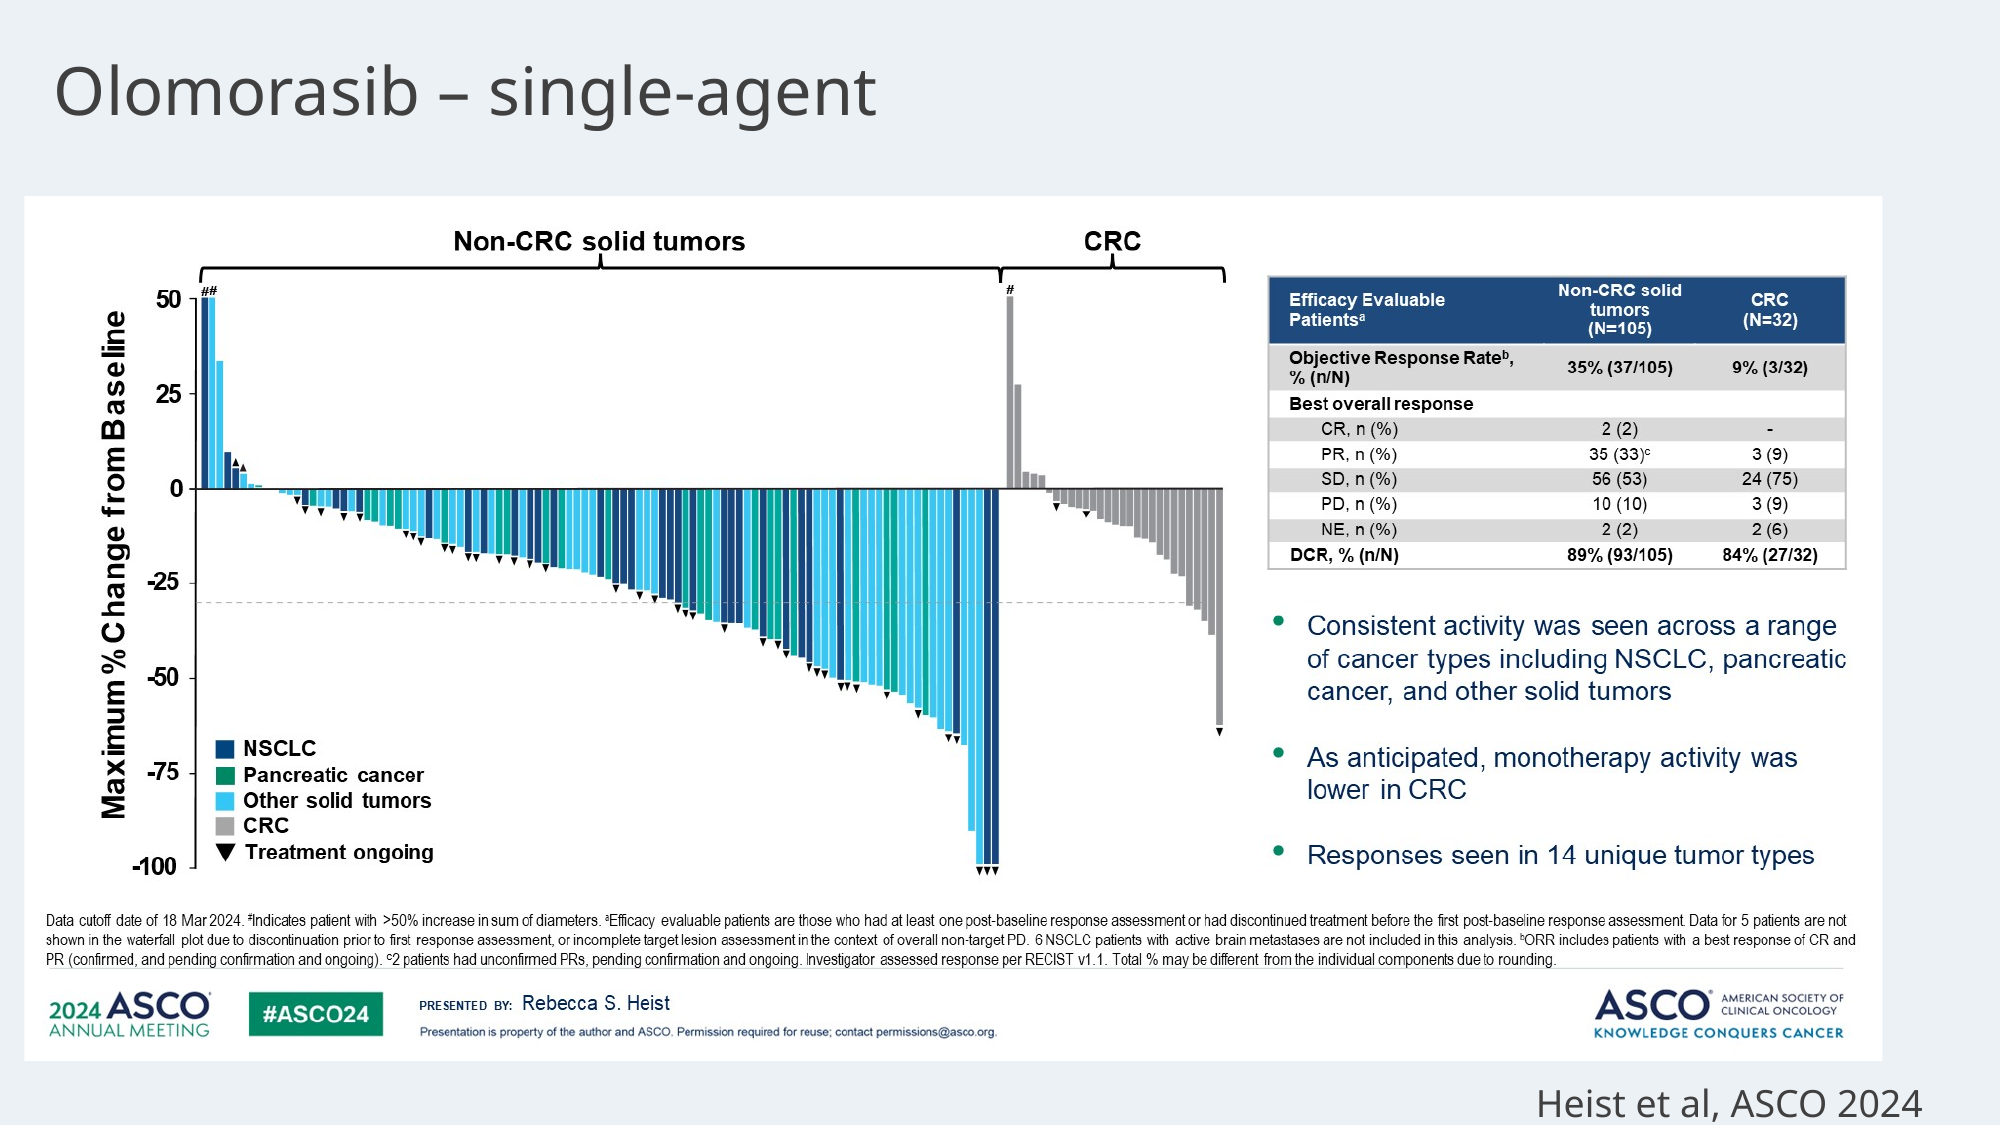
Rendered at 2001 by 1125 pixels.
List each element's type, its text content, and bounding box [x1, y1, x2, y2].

text_box Olomorasib – single-agent [39, 50, 1870, 124]
picture [24, 196, 1883, 1061]
text_box Heist et al, ASCO 2024 [1521, 1072, 1939, 1125]
